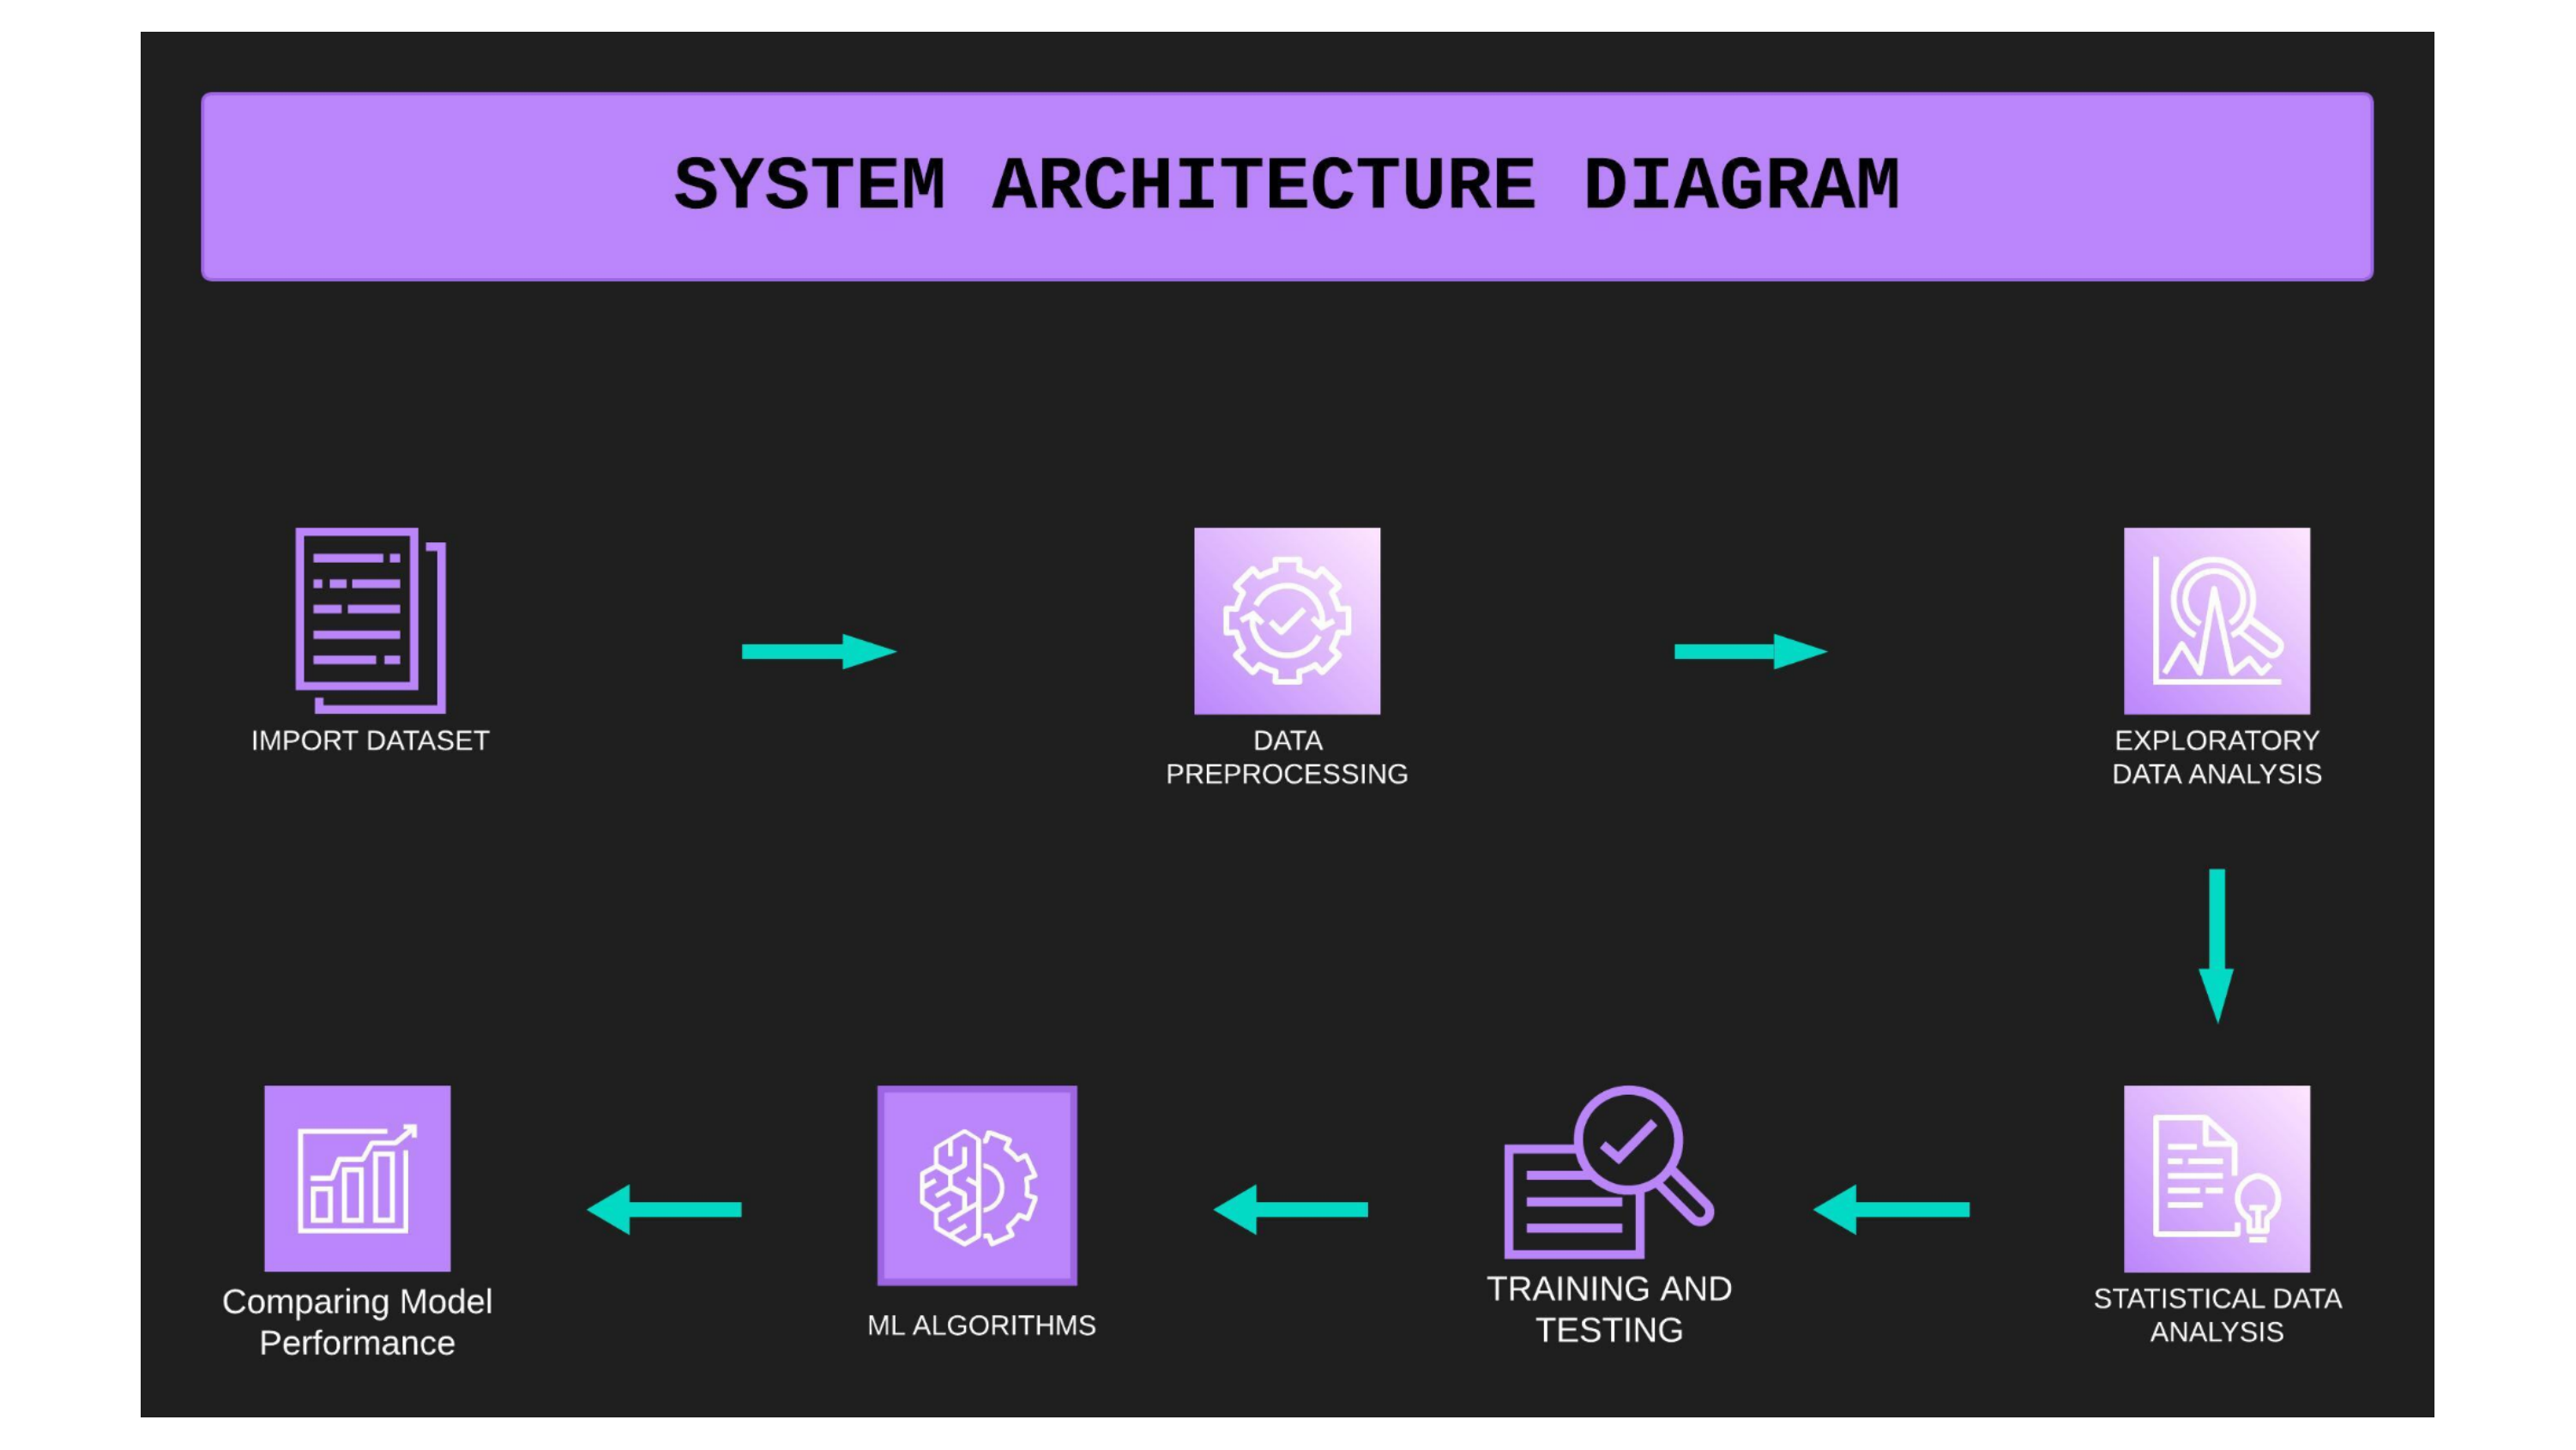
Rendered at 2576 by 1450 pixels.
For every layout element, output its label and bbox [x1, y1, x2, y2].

picture [141, 32, 2434, 1418]
